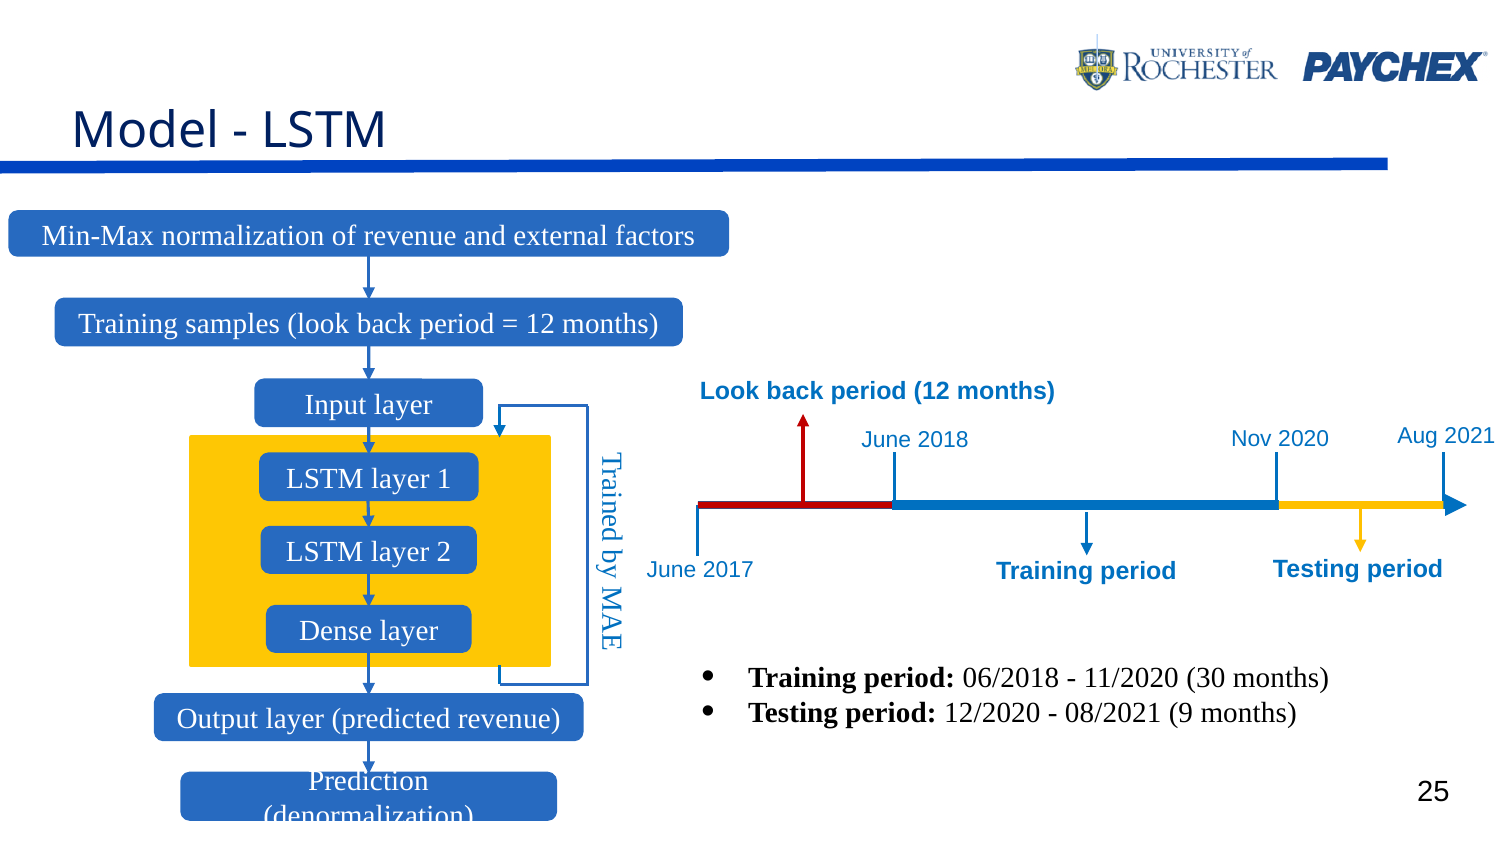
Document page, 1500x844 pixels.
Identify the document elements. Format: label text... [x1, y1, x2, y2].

text_box Training period: 06/2018 - 11/2020 (30 months) Testing period: 12/2020 - 08/2021 (9 months) [686, 650, 1480, 771]
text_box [0, 163, 1388, 168]
text_box Min-Max normalization of revenue and external factors [8, 210, 730, 257]
text_box Aug 2021 [1382, 413, 1500, 456]
text_box Nov 2020 [1216, 416, 1345, 459]
text_box 25 [1402, 764, 1493, 830]
text_box Training period [981, 546, 1193, 592]
text_box Look back period (12 months) [685, 366, 1072, 412]
text_box Prediction (denormalization) [180, 771, 558, 821]
text_box June 2017 [631, 546, 769, 590]
text_box Testing period [1258, 545, 1459, 590]
title Model - LSTM [56, 3, 1388, 160]
text_box Output layer (predicted revenue) [153, 693, 584, 742]
text_box Dense layer [265, 604, 472, 653]
text_box [189, 435, 367, 667]
text_box Trained by MAE [589, 437, 639, 694]
text_box Training samples (look back period = 12 months) [54, 297, 683, 347]
text_box LSTM layer 1 [259, 452, 479, 502]
picture [1030, 0, 1500, 100]
text_box [370, 435, 551, 667]
text_box Input layer [254, 378, 484, 428]
text_box LSTM layer 2 [260, 525, 477, 574]
text_box June 2018 [846, 417, 984, 460]
